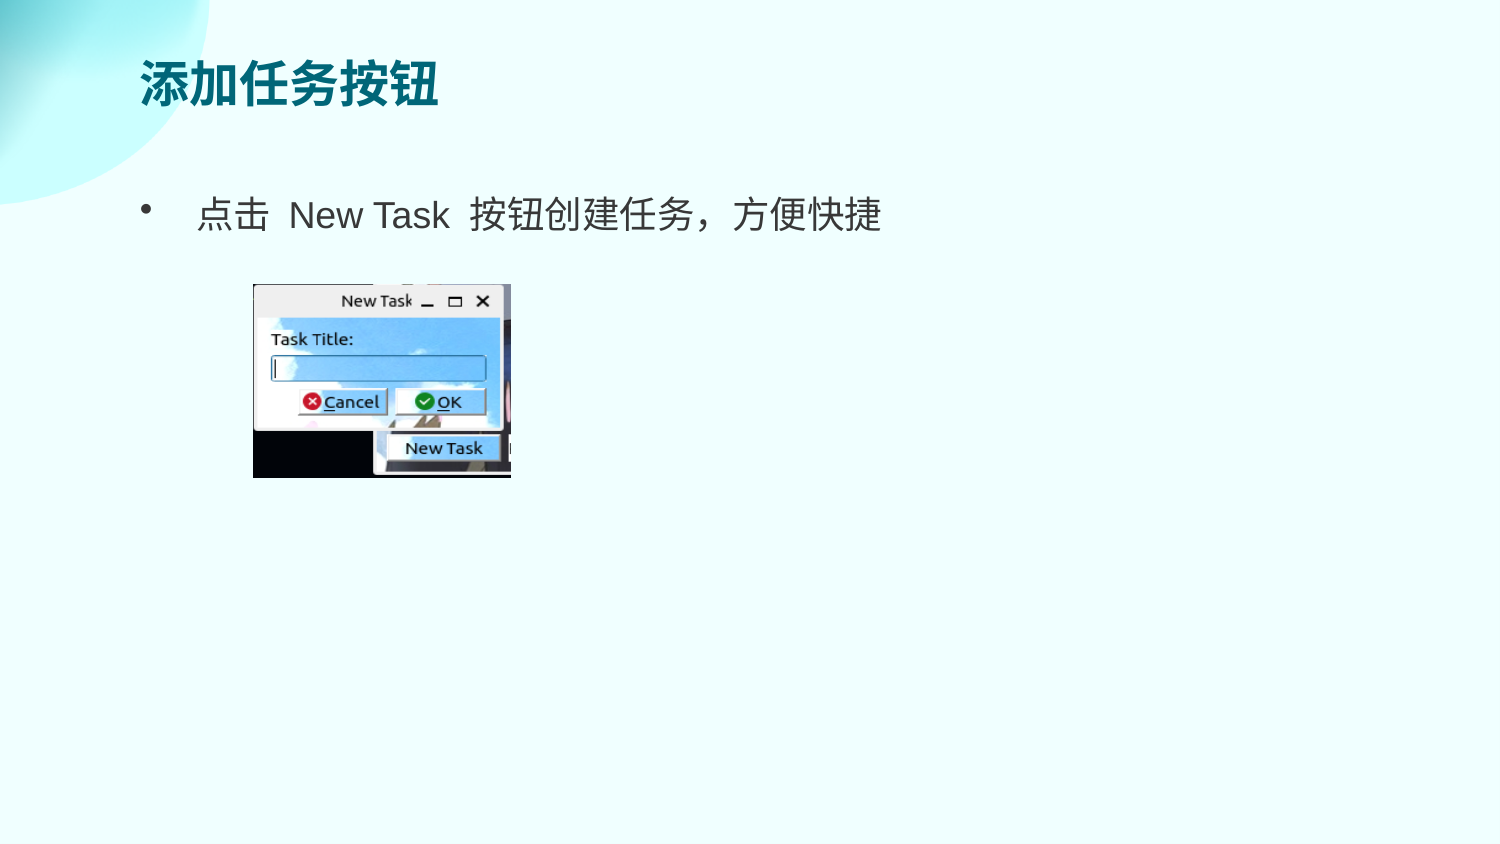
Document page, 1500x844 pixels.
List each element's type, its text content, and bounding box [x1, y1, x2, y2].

text_box 添加任务按钮 [125, 37, 667, 129]
text_box 点击 New Task 按钮创建任务，方便快捷 [125, 161, 1004, 252]
picture [0, 0, 1500, 844]
